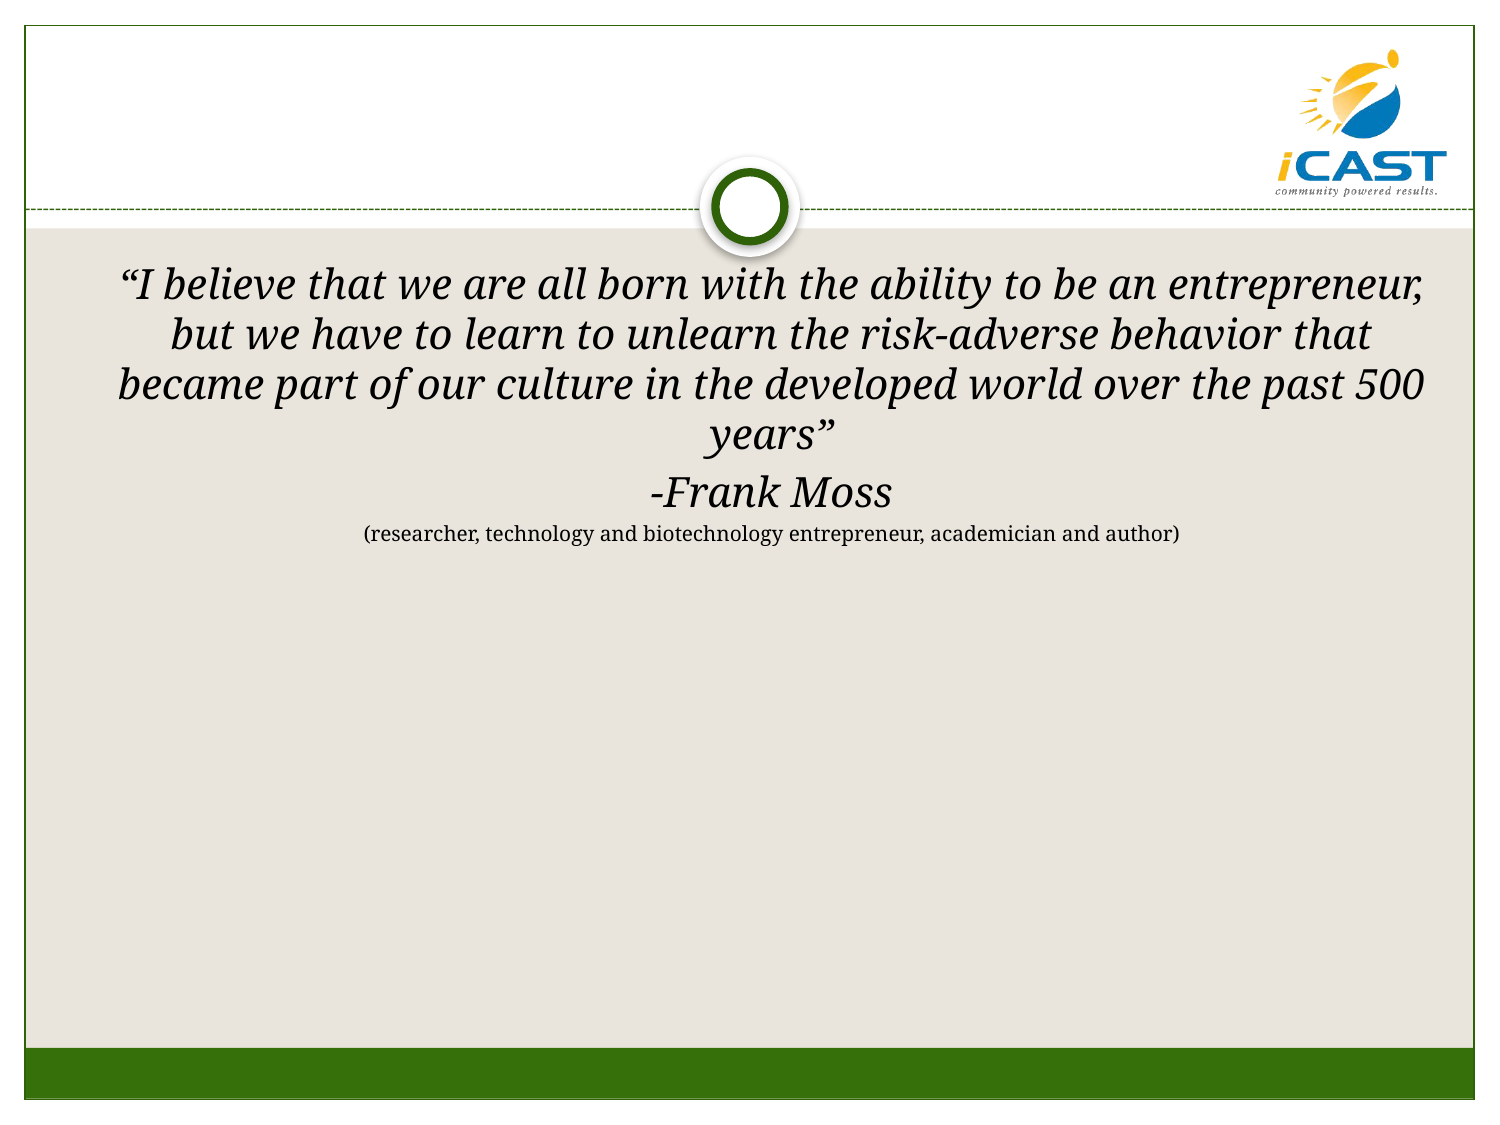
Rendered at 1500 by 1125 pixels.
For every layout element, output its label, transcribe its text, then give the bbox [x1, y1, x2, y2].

list “I believe that we are all born with the ability to be an entrepreneur, but we have to learn to unlearn the risk-adverse behavior that became part of our culture in the developed world over the past 500 years” -Frank Moss (researcher, technology and biotechnology entrepreneur, academician and author) [52, 250, 1448, 1038]
picture [1274, 49, 1449, 201]
